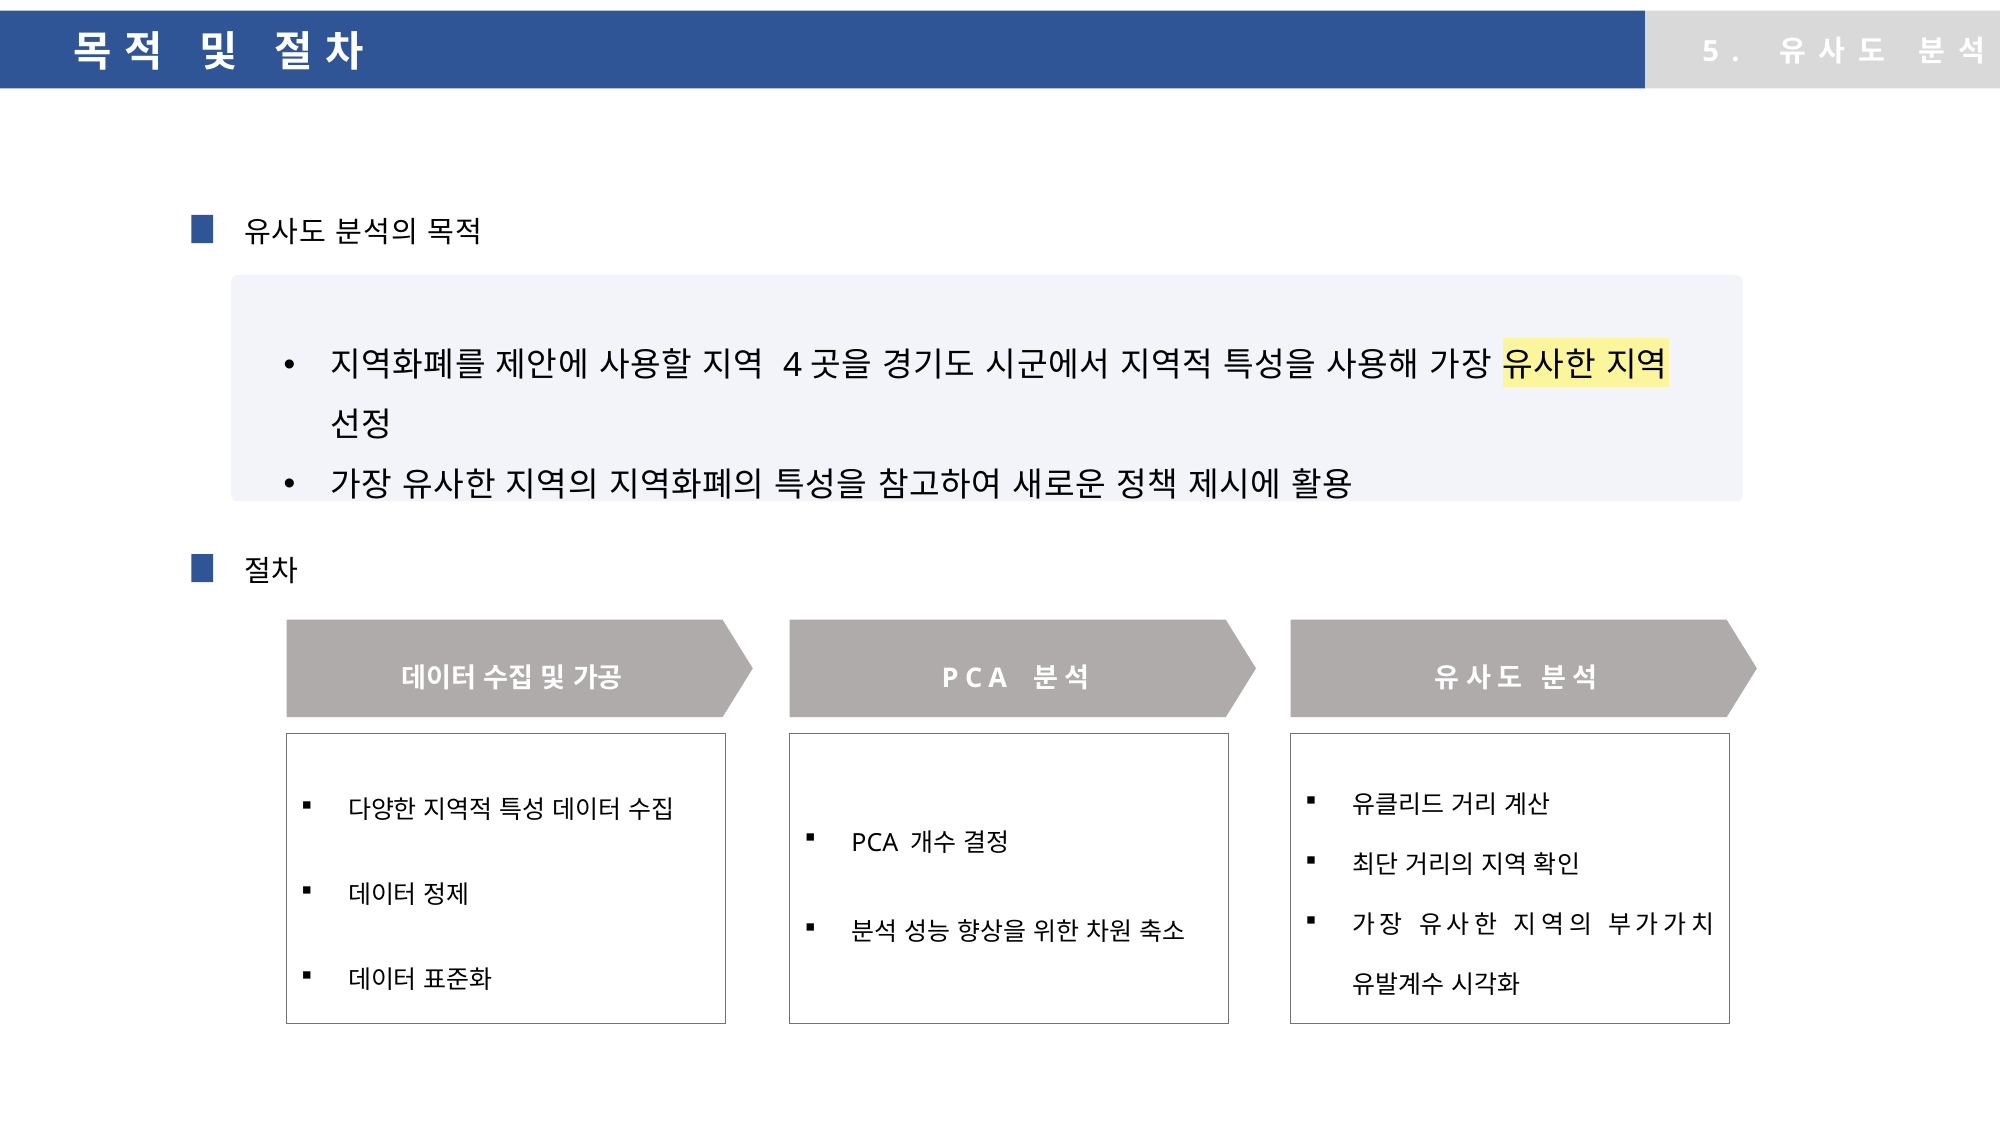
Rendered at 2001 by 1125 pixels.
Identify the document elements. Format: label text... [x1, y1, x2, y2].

text_box 지역화폐를 제안에 사용할 지역 4곳을 경기도 시군에서 지역적 특성을 사용해 가장 유사한 지역 선정 가장 유사한 지역의 지역화폐의 특성을 참고하여 새로운 정책 제시에 활용 [268, 316, 1732, 511]
text_box 5. 유사도 분석 [1646, 10, 2000, 89]
text_box 데이터 수집 및 가공 [285, 618, 754, 719]
text_box 유사도 분석 [1289, 618, 1759, 719]
text_box [231, 274, 1743, 502]
text_box 절차 [229, 527, 1944, 595]
text_box 유사도 분석의 목적 [229, 188, 1944, 256]
text_box 다양한 지역적 특성 데이터 수집 데이터 정제 데이터 표준화 [286, 732, 726, 1024]
text_box 유클리드 거리 계산 최단 거리의 지역 확인 가장 유사한 지역의 부가가치 유발계수 시각화 [1290, 732, 1731, 1024]
text_box PCA 개수 결정 분석 성능 향상을 위한 차원 축소 [789, 732, 1230, 1024]
text_box [190, 553, 214, 583]
text_box 목적 및 절차 [0, 10, 1646, 89]
text_box PCA 분석 [788, 618, 1258, 719]
text_box [190, 214, 214, 244]
